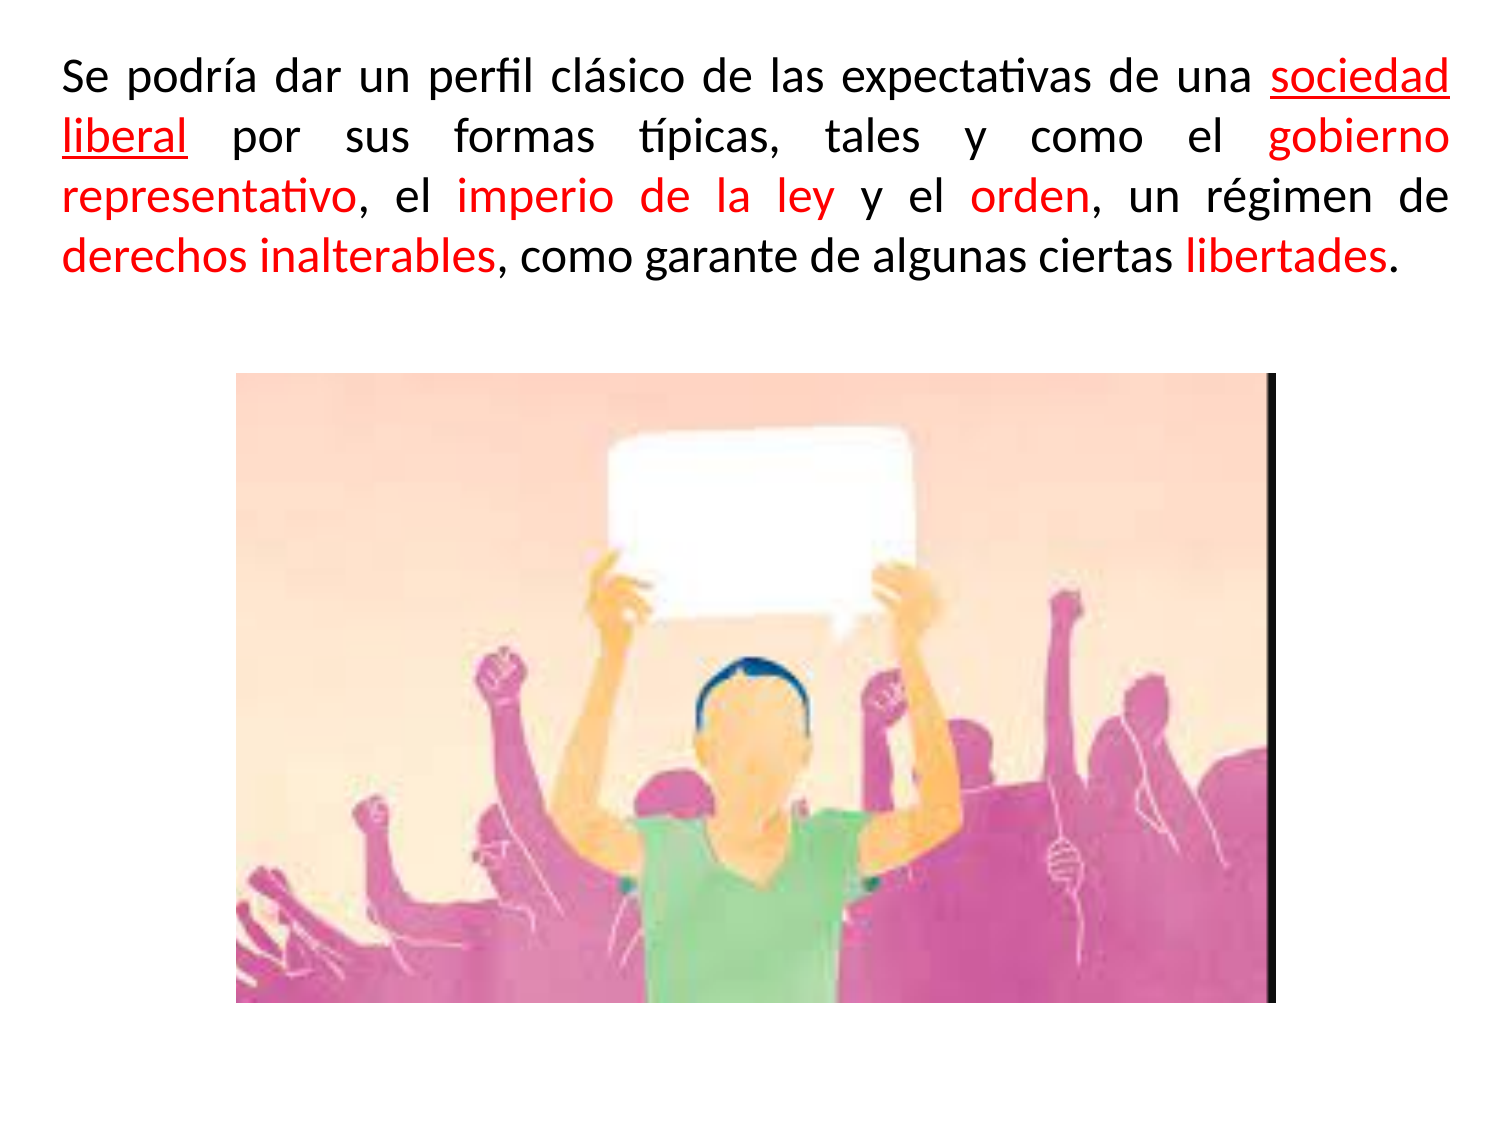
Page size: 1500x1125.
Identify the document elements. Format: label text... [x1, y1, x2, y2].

picture [235, 373, 1276, 1004]
text_box Se podría dar un perfil clásico de las expectativas de una sociedad liberal por sus formas típicas, tales y como el gobierno representativo, el imperio de la ley y el orden, un régimen de derechos inalterables, como garante de algunas ciertas libertades. [46, 35, 1465, 410]
